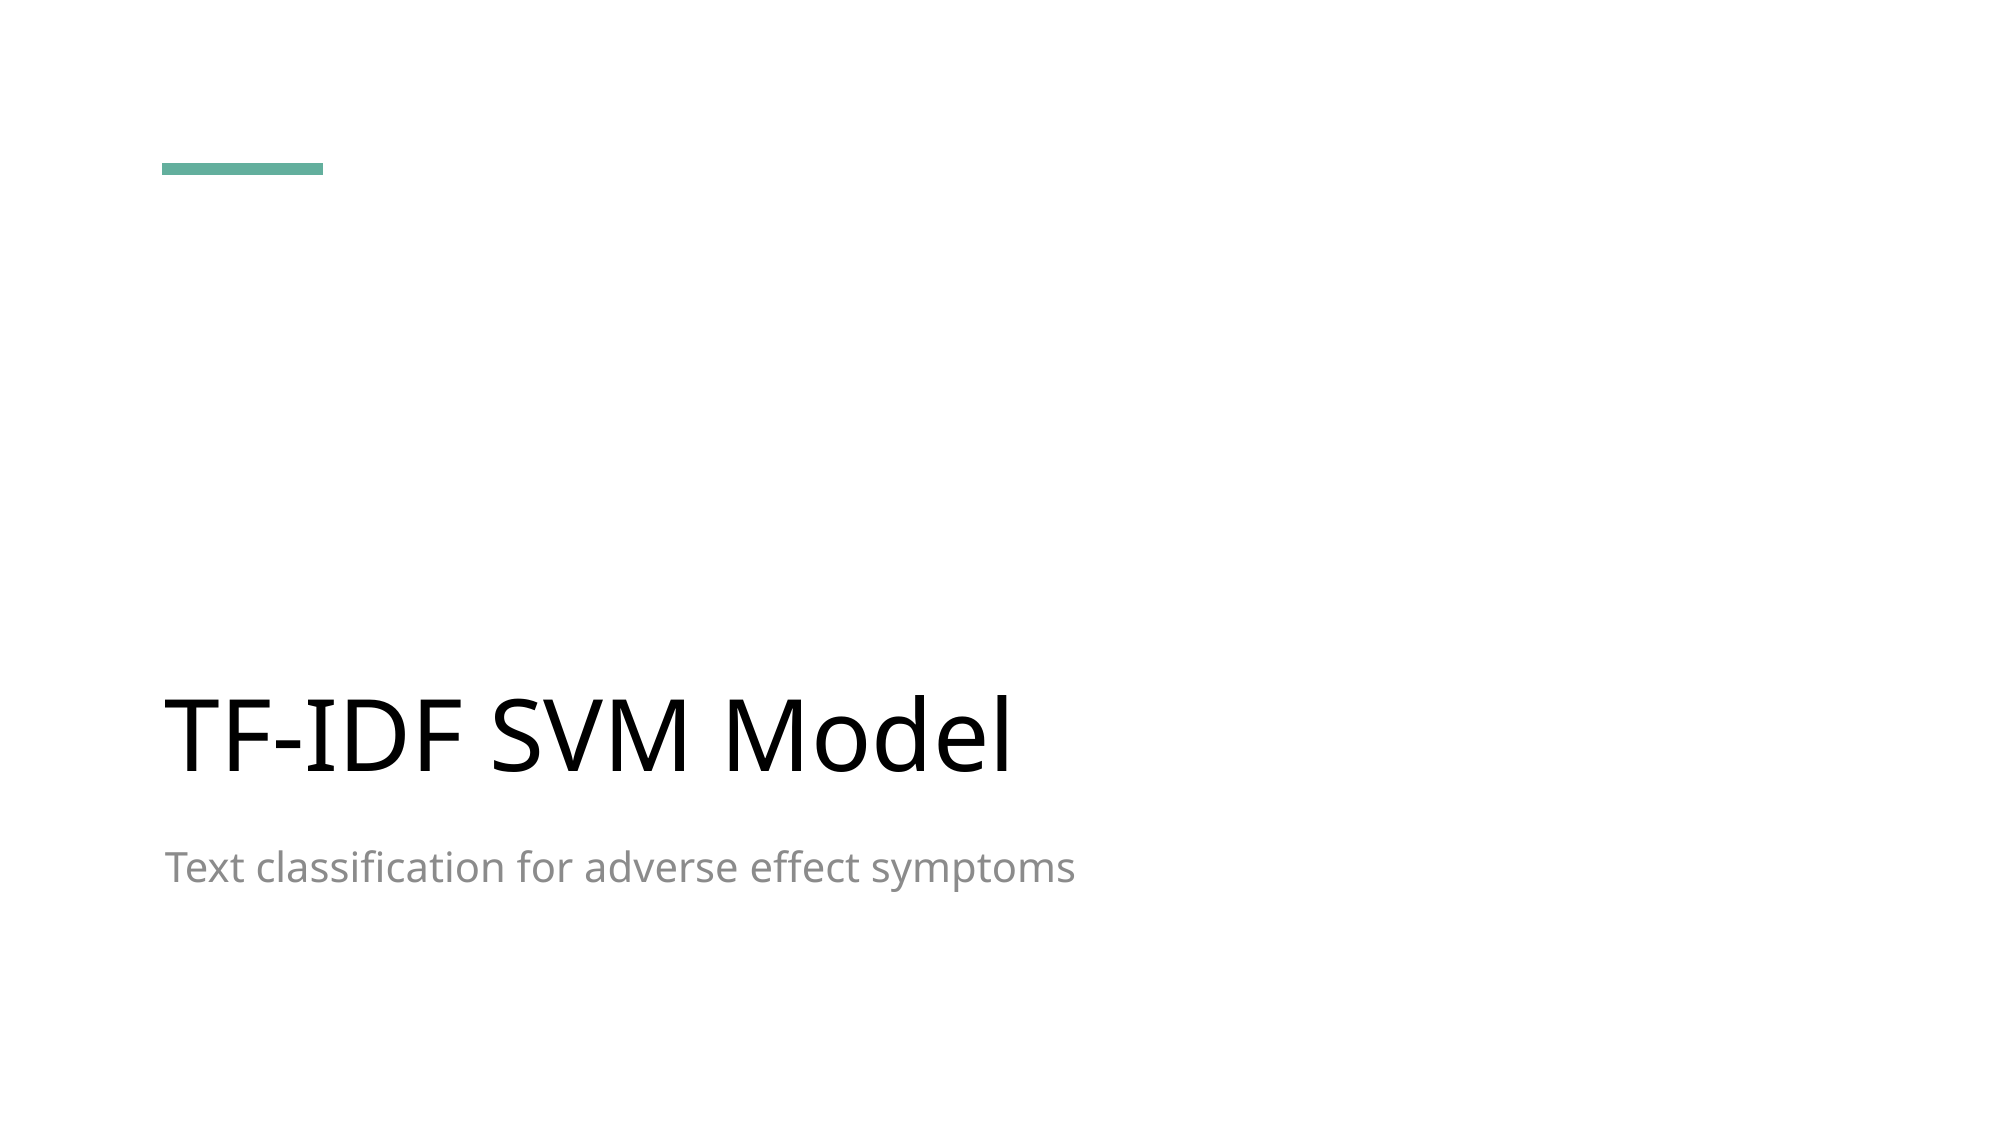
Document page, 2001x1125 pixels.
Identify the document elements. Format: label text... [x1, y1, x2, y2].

list Text classification for adverse effect symptoms [149, 823, 1447, 1000]
title TF-IDF SVM Model [149, 280, 1662, 799]
